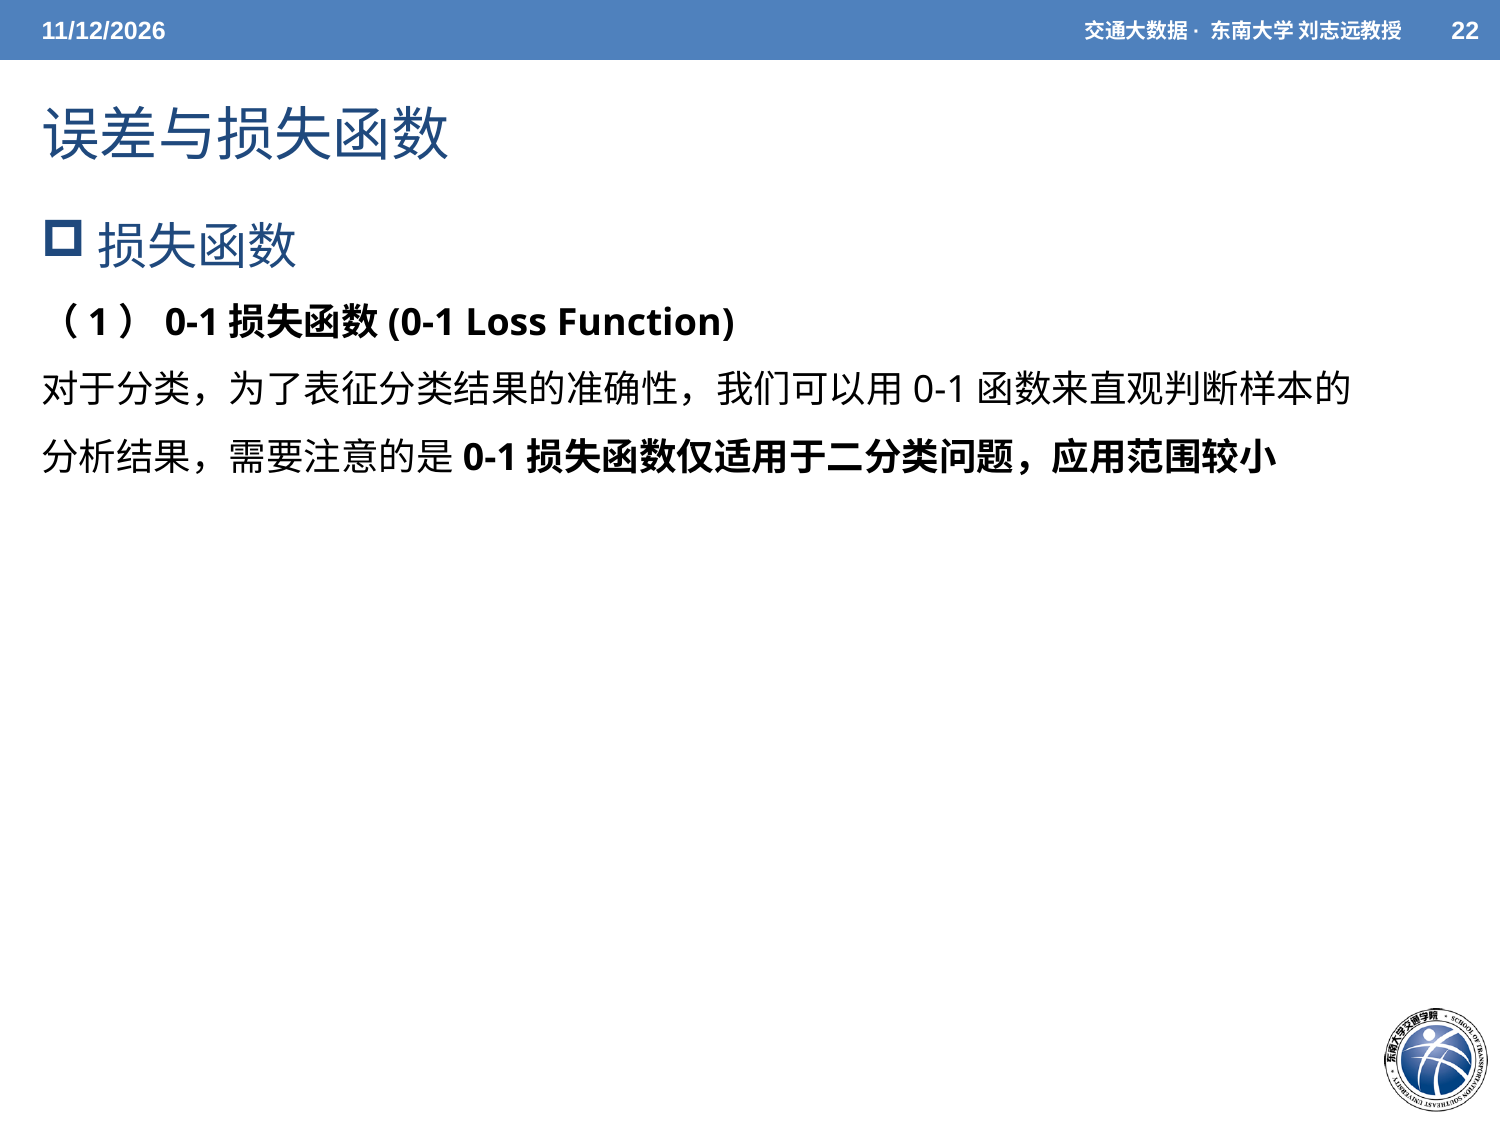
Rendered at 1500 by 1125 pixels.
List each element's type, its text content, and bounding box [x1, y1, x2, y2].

slide_number 22 [1436, 2, 1500, 58]
title 误差与损失函数 [26, 72, 1377, 193]
footer 交通大数据· 东南大学 刘志远教授 [624, 2, 1418, 58]
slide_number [26, 2, 502, 58]
picture [1384, 1008, 1489, 1112]
